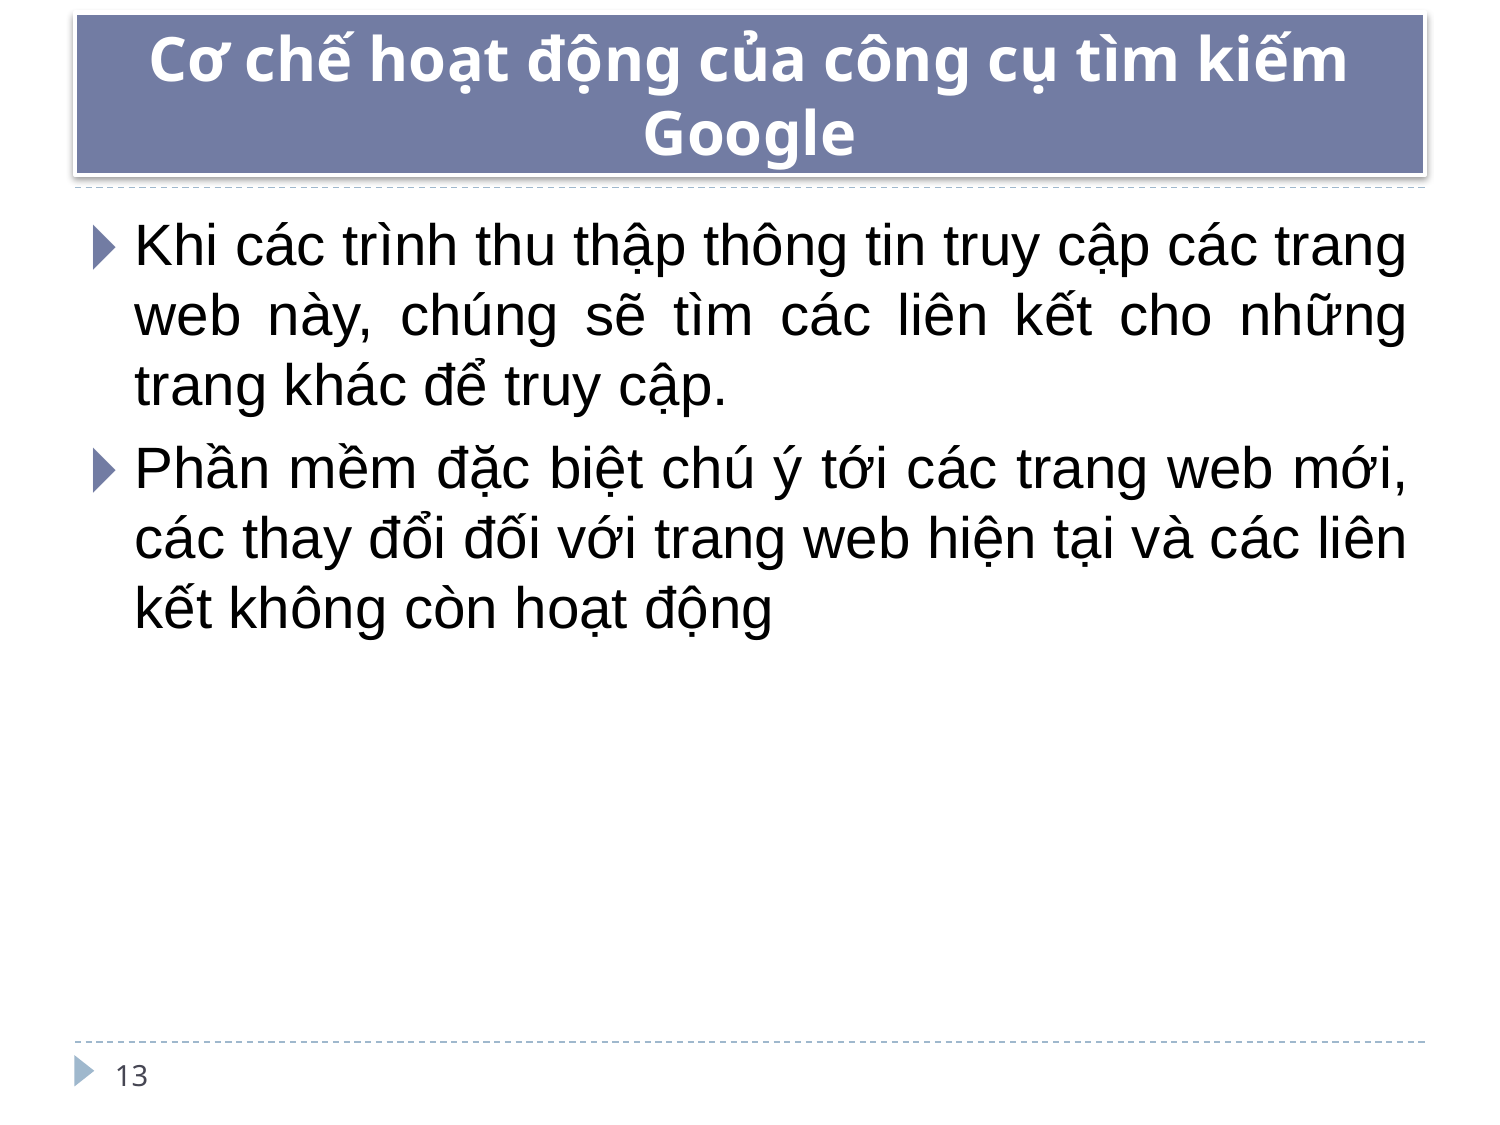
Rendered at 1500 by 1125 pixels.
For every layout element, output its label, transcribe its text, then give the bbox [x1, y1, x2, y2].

list Khi các trình thu thập thông tin truy cập các trang web này, chúng sẽ tìm các liên kết cho những trang khác để truy cập. Phần mềm đặc biệt chú ý tới các trang web mới, các thay đổi đối với trang web hiện tại và các liên kết không còn hoạt động [75, 200, 1425, 1010]
title Cơ chế hoạt động của công cụ tìm kiếm Google [75, 12, 1425, 175]
slide_number 13 [99, 1050, 425, 1110]
